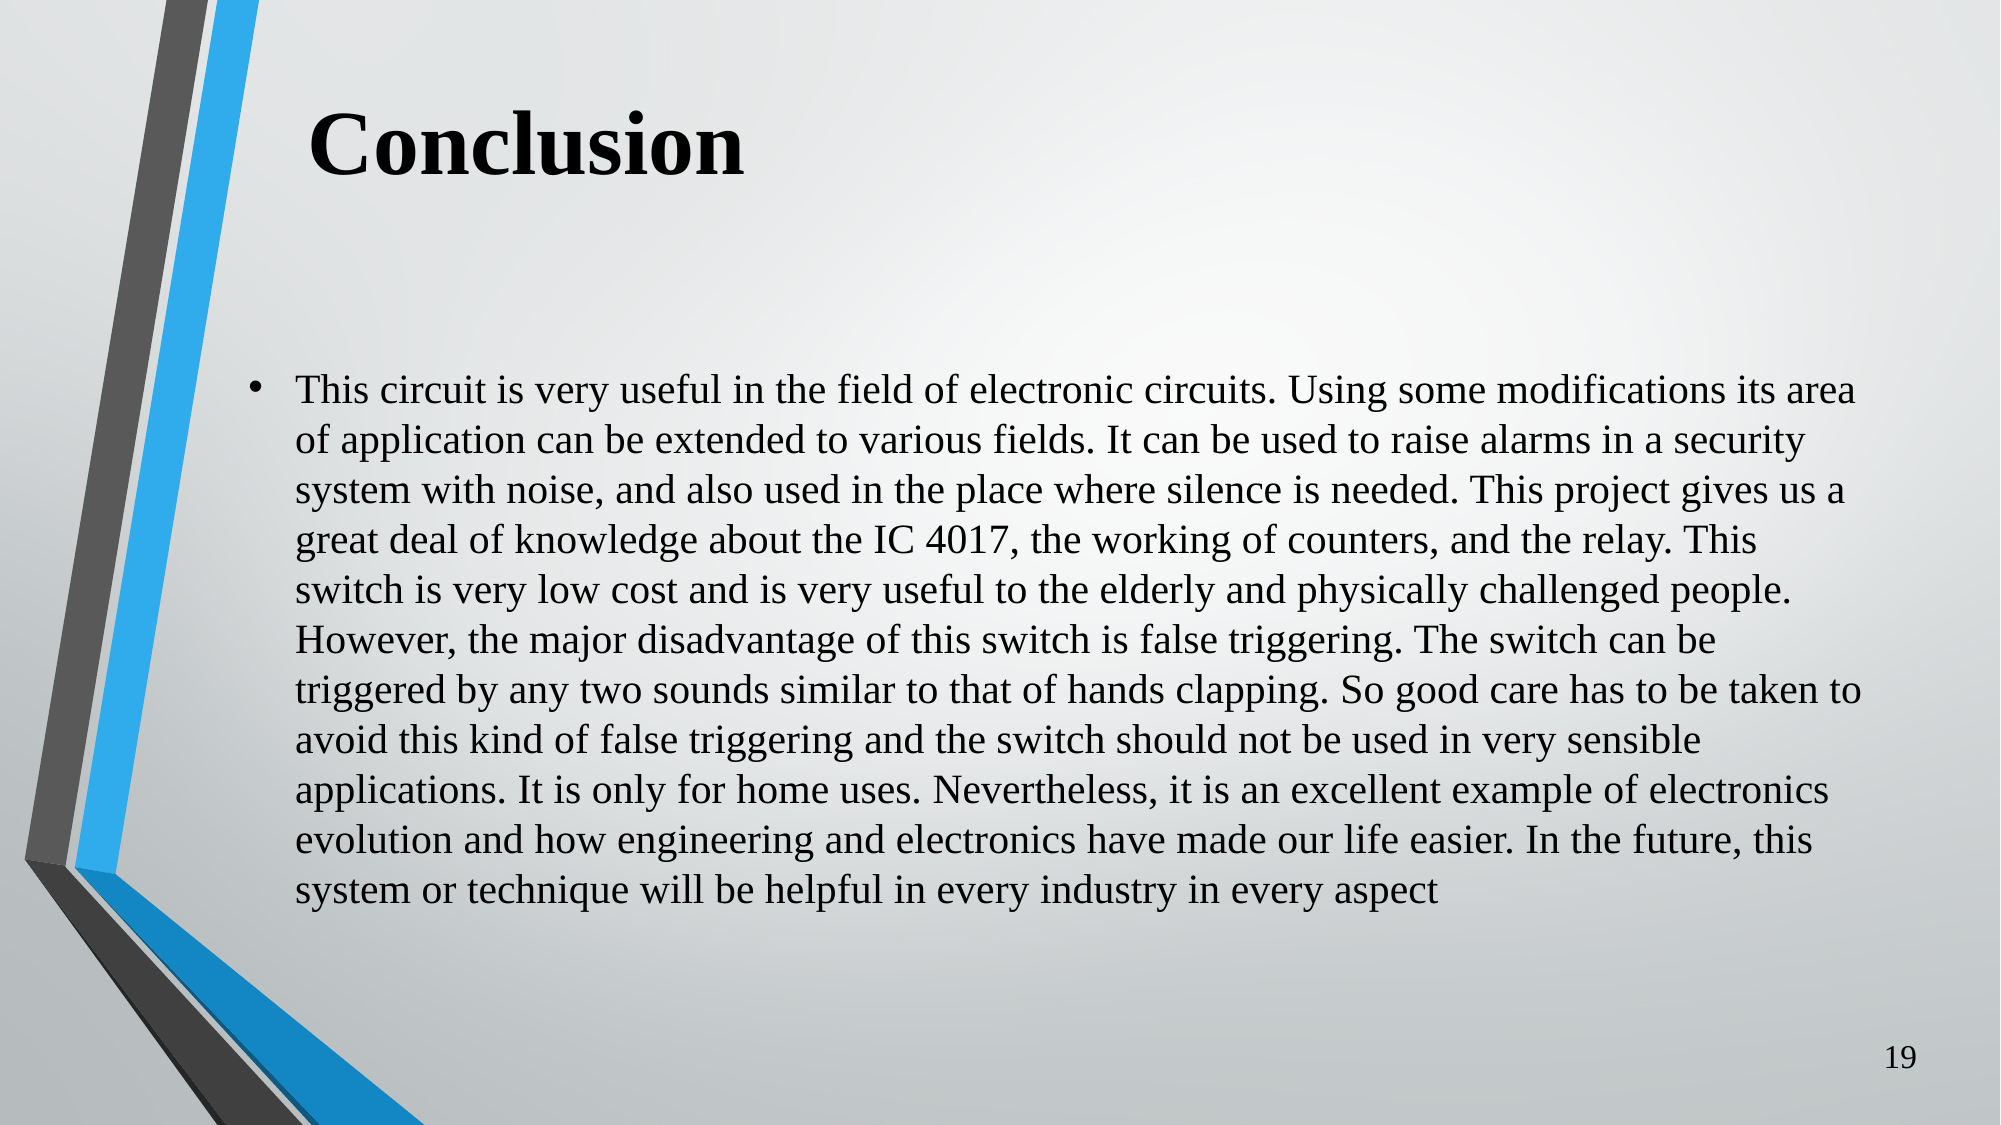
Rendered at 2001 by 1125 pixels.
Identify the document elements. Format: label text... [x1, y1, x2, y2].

title Conclusion [0, 11, 1341, 265]
slide_number 19 [1841, 1025, 1933, 1085]
list This circuit is very useful in the field of electronic circuits. Using some modifications its area of application can be extended to various fields. It can be used to raise alarms in a security system with noise, and also used in the place where silence is needed. This project gives us a great deal of knowledge about the IC 4017, the working of counters, and the relay. This switch is very low cost and is very useful to the elderly and physically challenged people. However, the major disadvantage of this switch is false triggering. The switch can be triggered by any two sounds similar to that of hands clapping. So good care has to be taken to avoid this kind of false triggering and the switch should not be used in very sensible applications. It is only for home uses. Nevertheless, it is an excellent example of electronics evolution and how engineering and electronics have made our life easier. In the future, this system or technique will be helpful in every industry in every aspect [233, 224, 1887, 1049]
